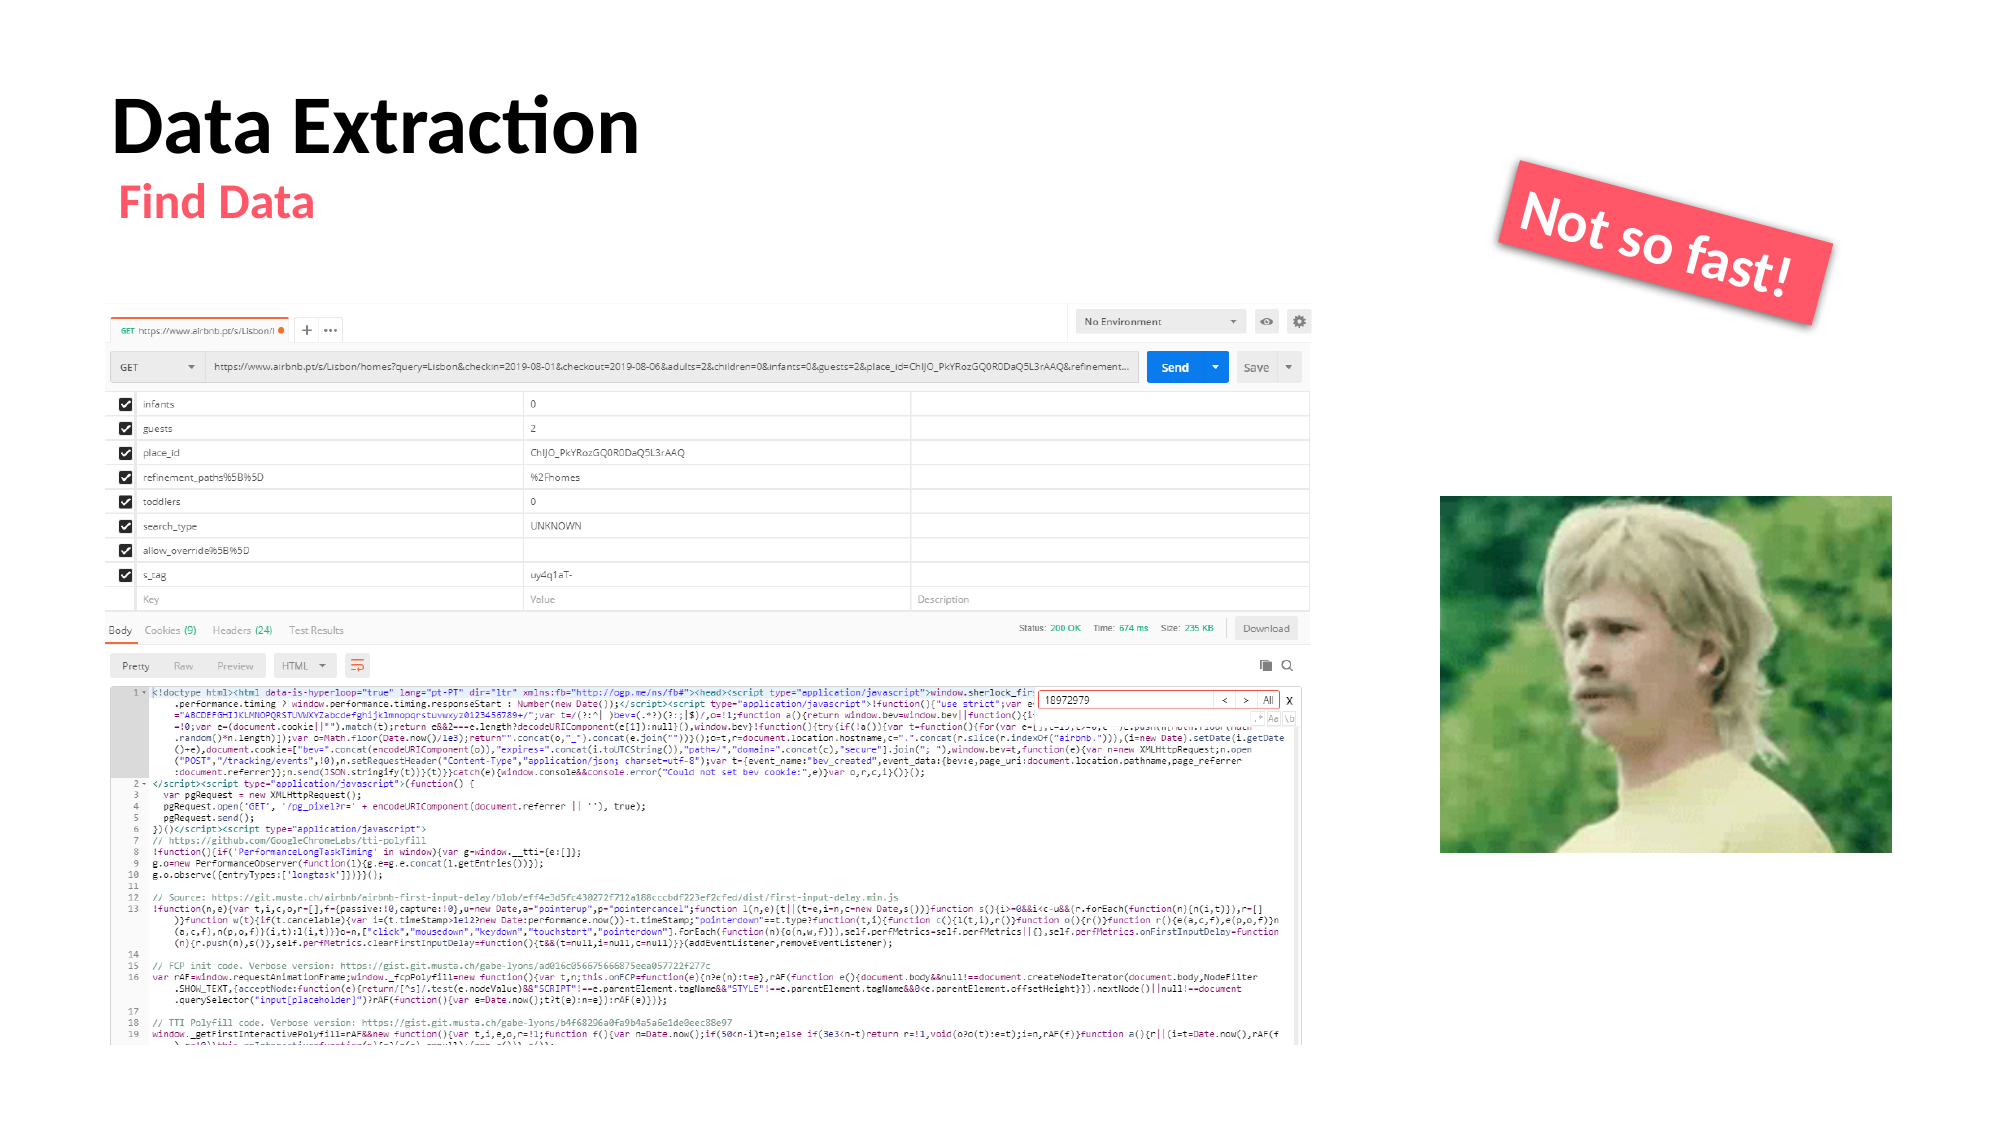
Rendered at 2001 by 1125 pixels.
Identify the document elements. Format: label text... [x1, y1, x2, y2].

text_box Data Extraction [96, 62, 657, 178]
picture [105, 303, 1312, 1045]
picture [1440, 496, 1892, 853]
text_box Find Data [103, 161, 667, 236]
text_box Not so fast! [1498, 160, 1834, 326]
